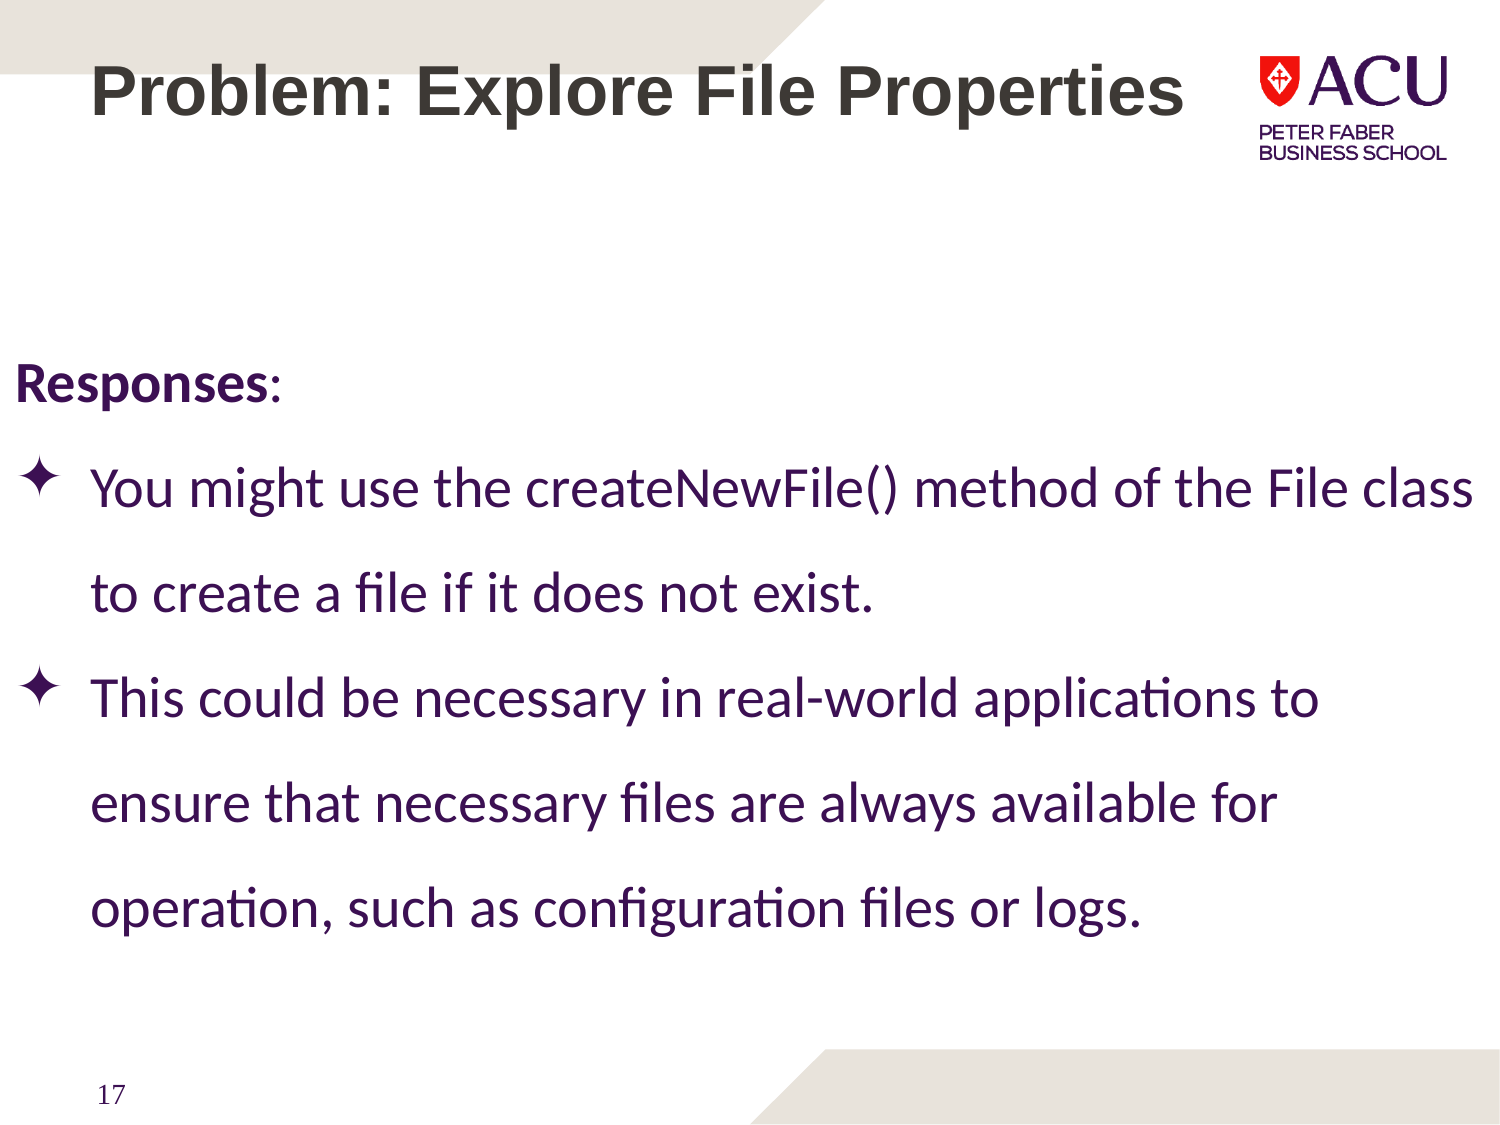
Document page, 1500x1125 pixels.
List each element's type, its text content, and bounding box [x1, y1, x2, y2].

title Problem: Explore File Properties [75, 37, 1388, 138]
picture [1240, 41, 1466, 175]
text_box Responses: You might use the createNewFile() method of the File class to create a file if it does not exist. This could be necessary in real-world applications to ensure that necessary files are always available for operation, such as configuration files or logs. [0, 289, 1500, 959]
slide_number 17 [81, 1068, 156, 1109]
